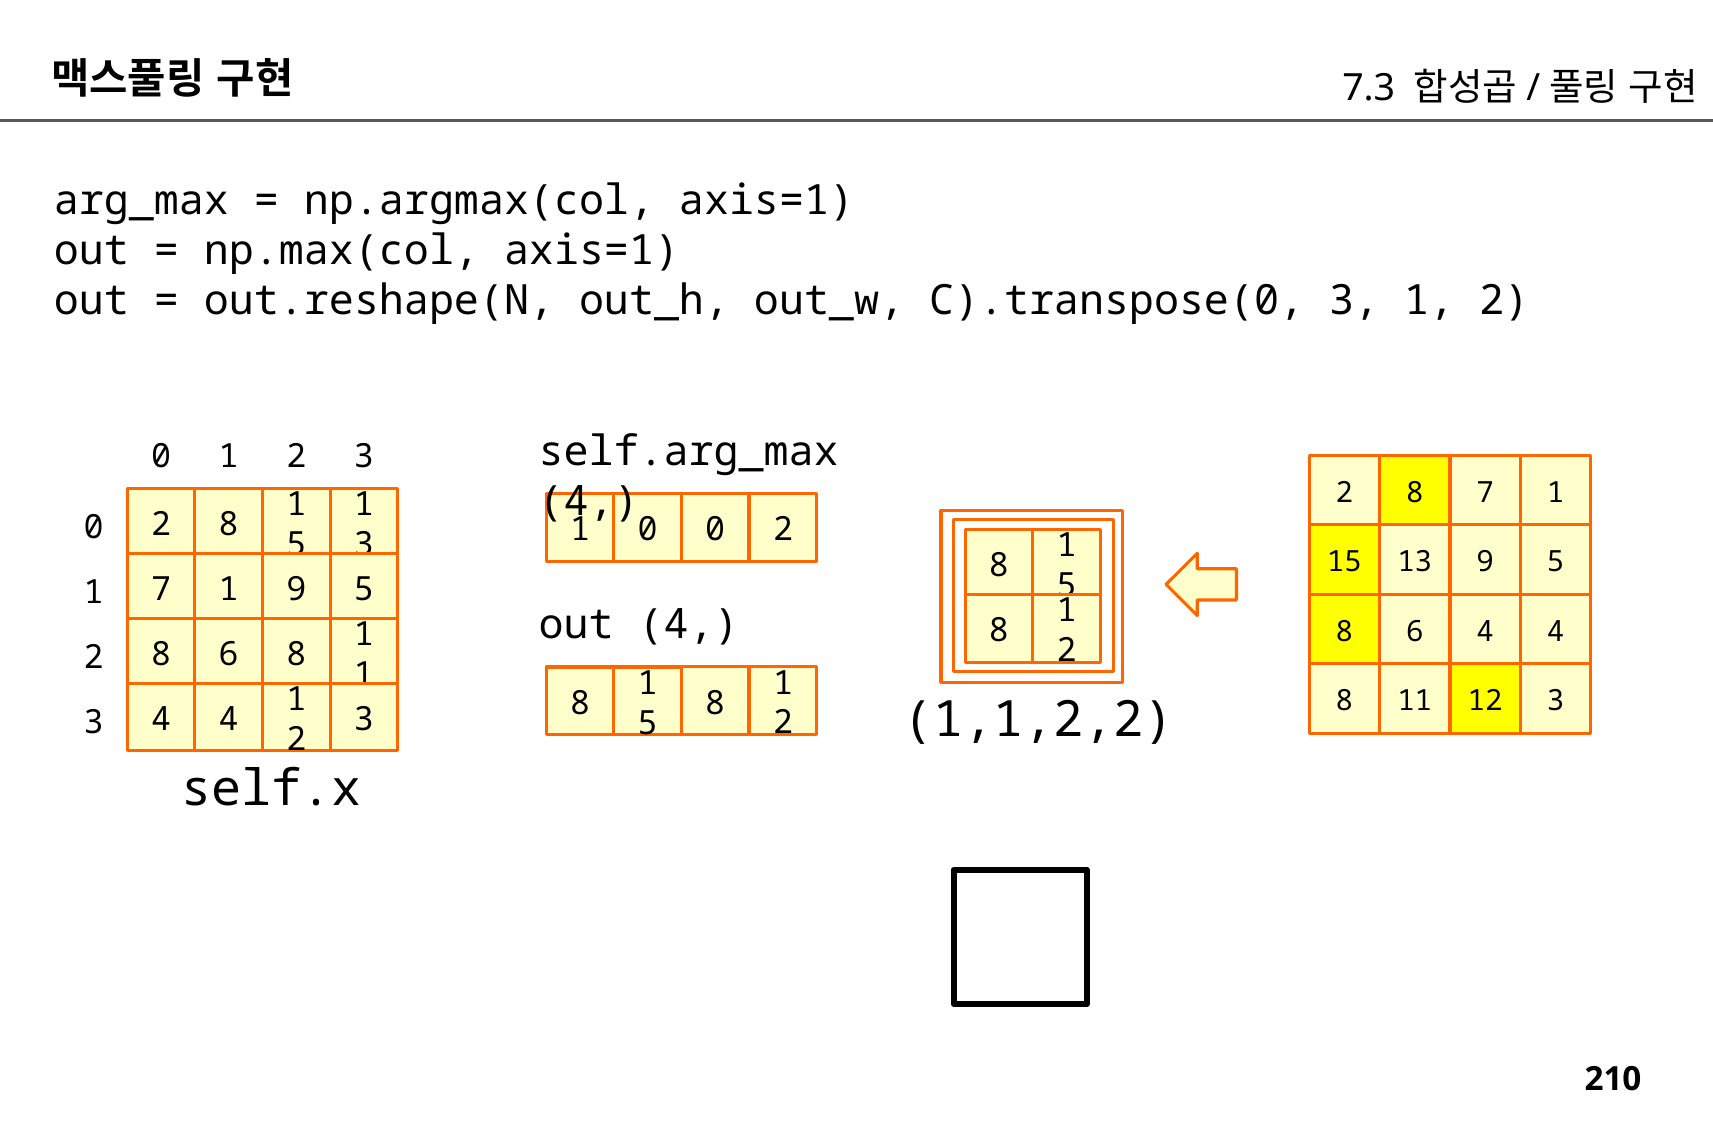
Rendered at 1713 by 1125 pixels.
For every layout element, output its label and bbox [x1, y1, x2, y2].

text_box [916, 44, 1713, 111]
text_box [1307, 454, 1593, 736]
text_box [58, 419, 400, 823]
text_box [952, 868, 1089, 1006]
text_box [11, 13, 803, 105]
text_box [523, 589, 840, 655]
text_box [1164, 551, 1239, 618]
text_box [39, 165, 1544, 330]
text_box [544, 665, 819, 737]
text_box [523, 416, 1188, 754]
